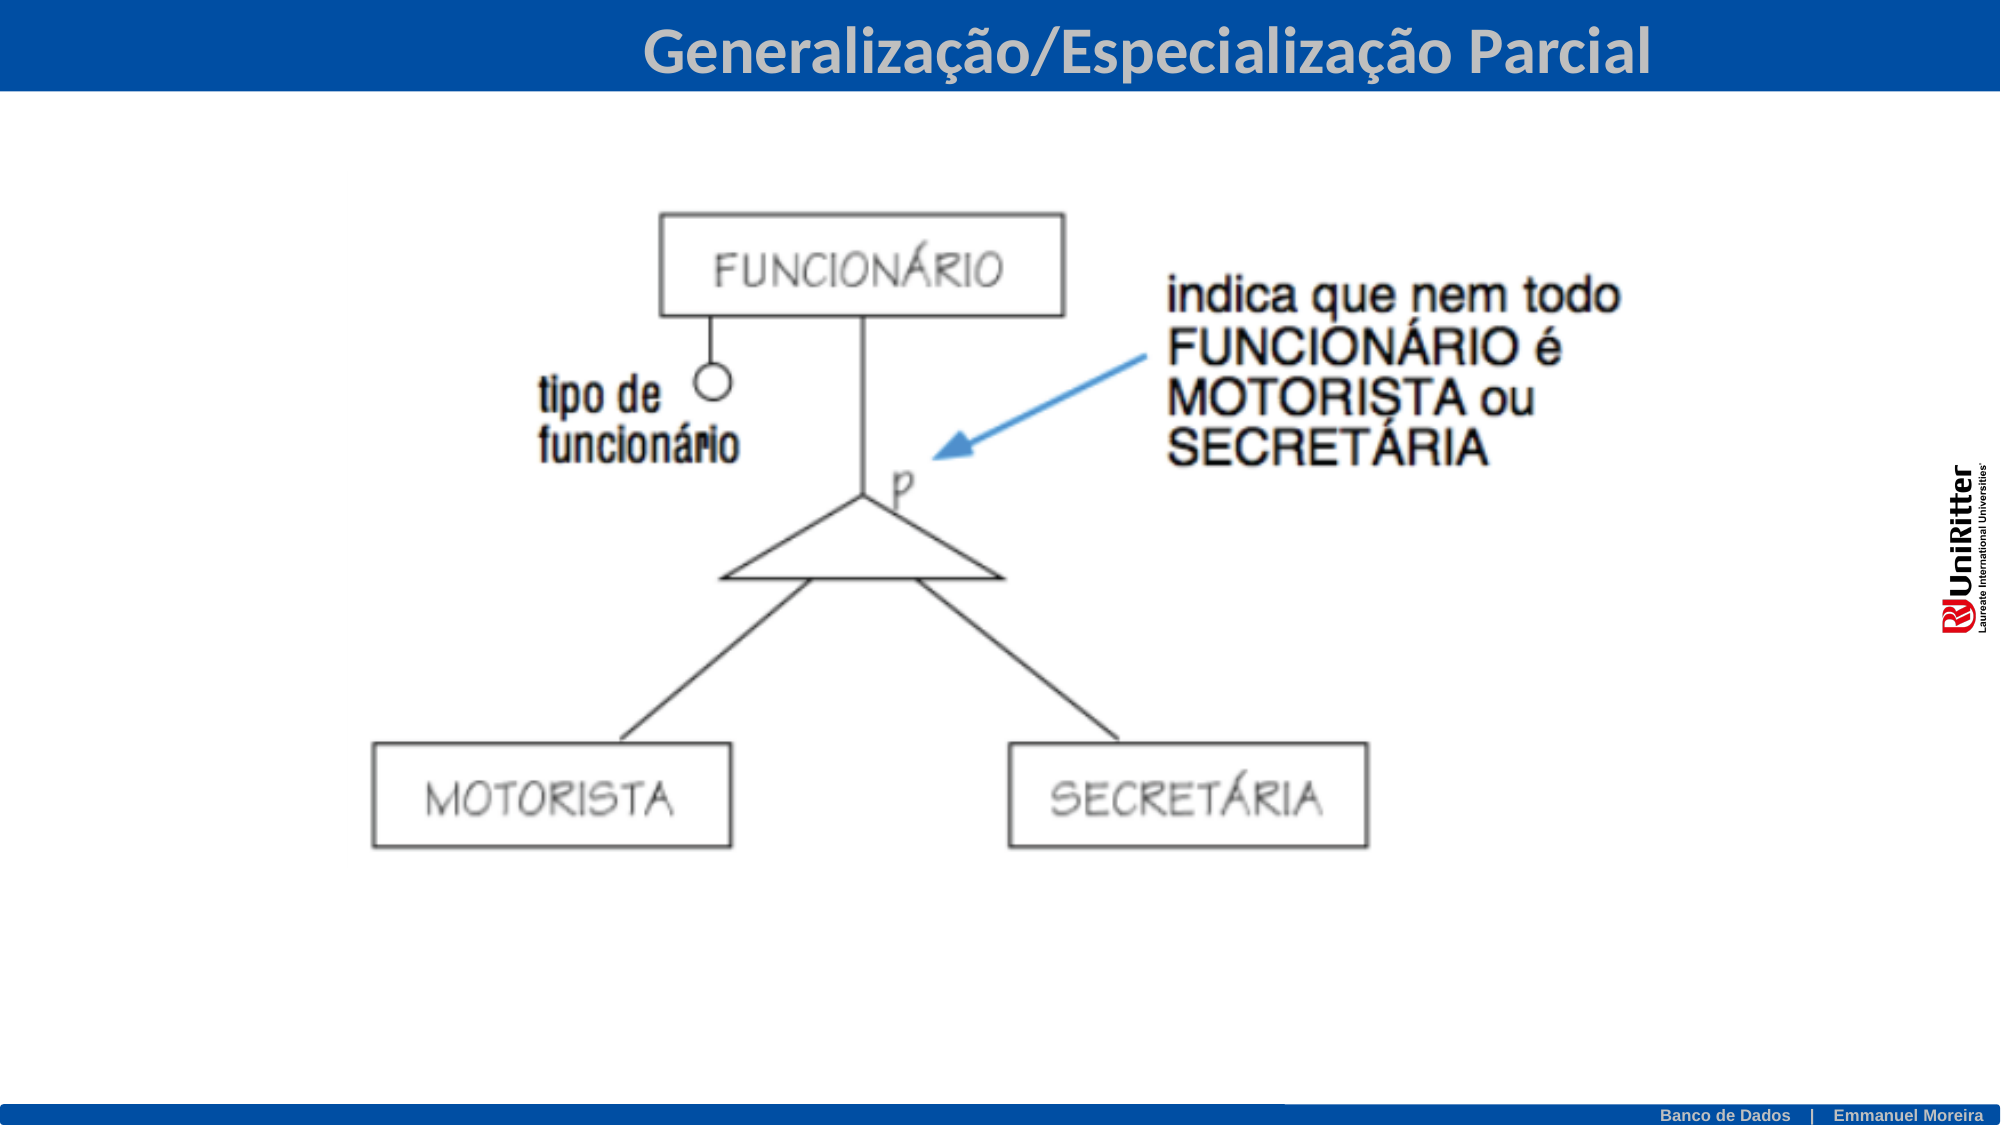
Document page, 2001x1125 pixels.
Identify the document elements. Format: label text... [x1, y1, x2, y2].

picture [346, 171, 1673, 869]
text_box Generalização/Especialização Parcial [628, 0, 1670, 95]
picture [1932, 457, 2000, 644]
